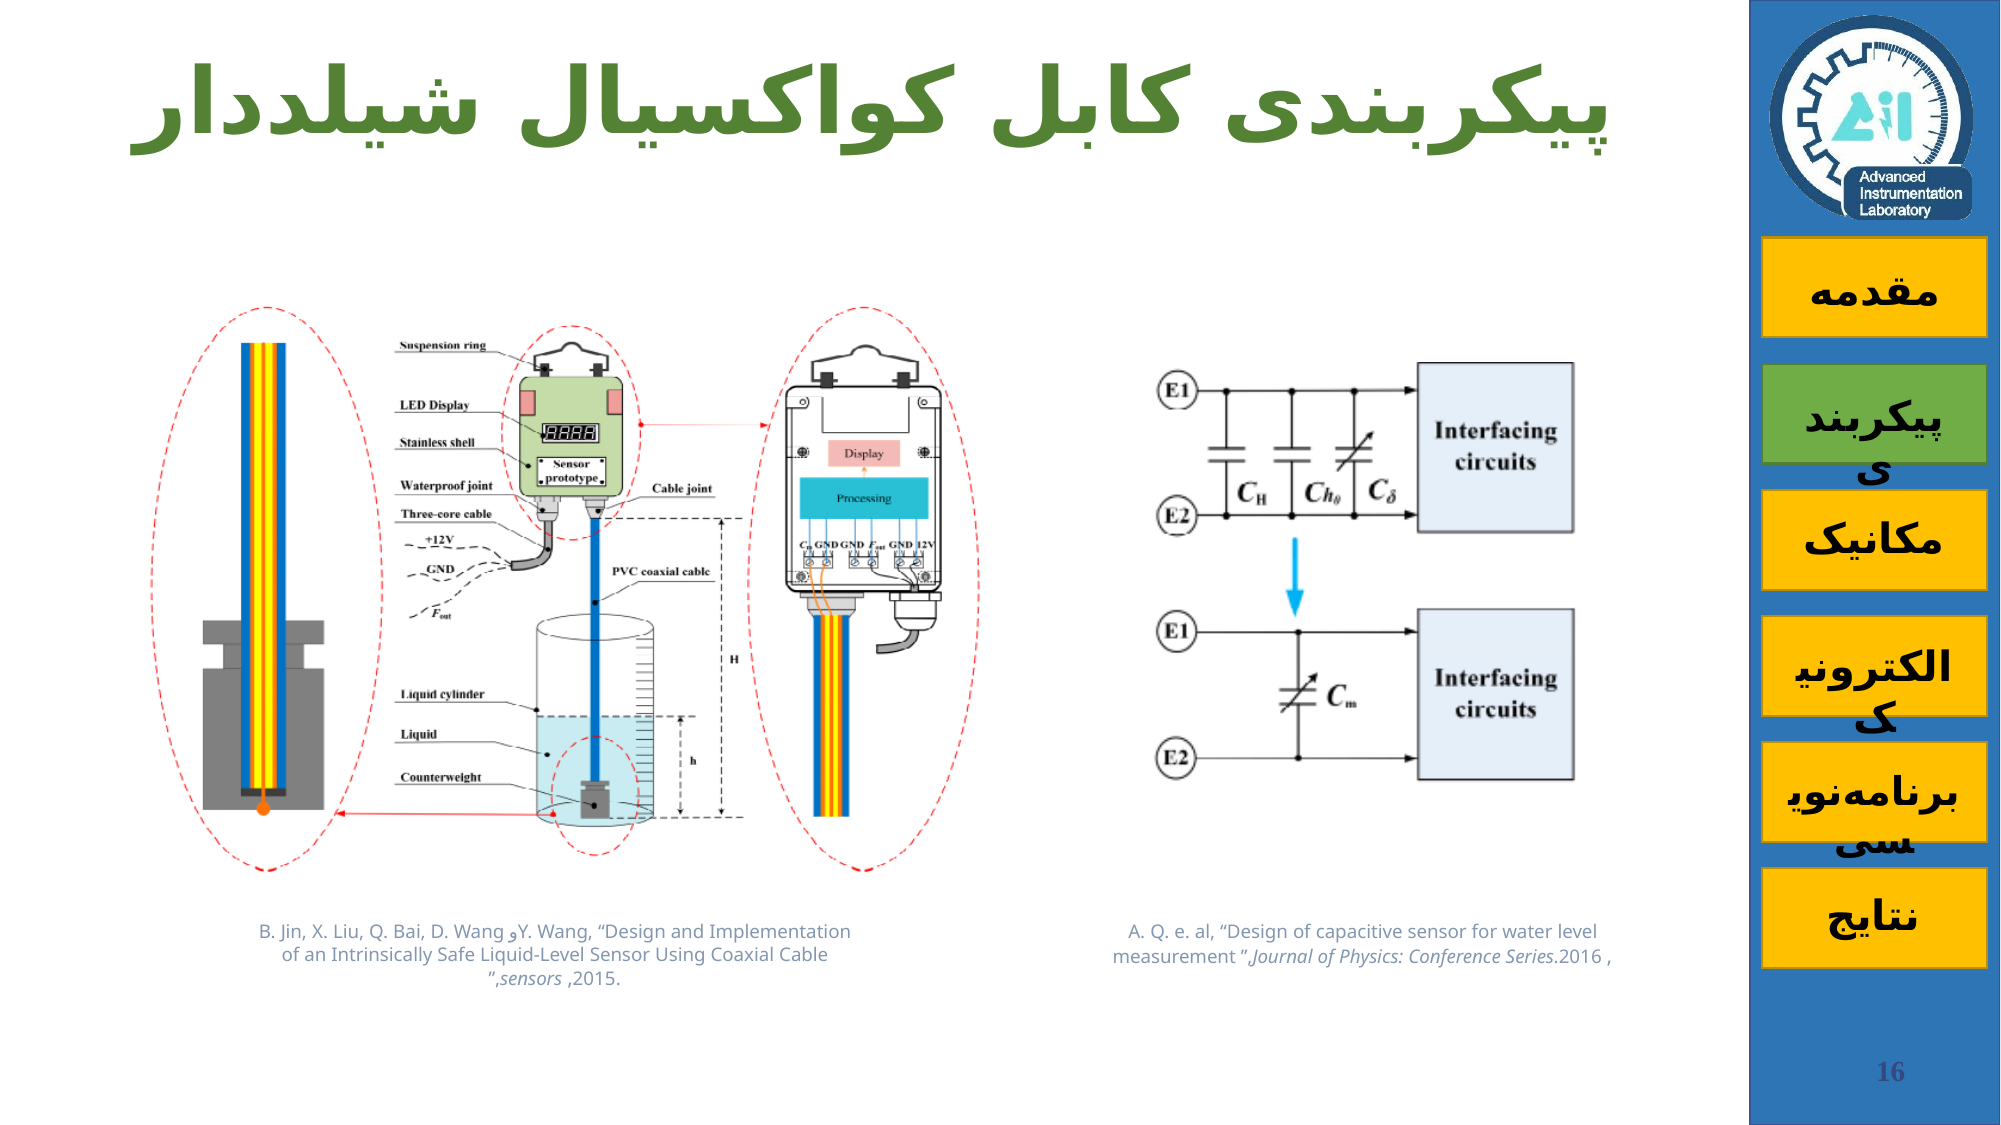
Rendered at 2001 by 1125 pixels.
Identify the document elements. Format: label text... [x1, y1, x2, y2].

picture [1137, 362, 1648, 795]
picture [43, 290, 1066, 889]
text_box A. Q. e. al, “Design of capacitive sensor for water level measurement ”,Journal of Physics: Conference Series.2016 , [1050, 912, 1675, 975]
text_box B. Jin, X. Liu, Q. Bai, D. Wang وY. Wang, “Design and Implementation of an Intrinsically Safe Liquid-Level Sensor Using Coaxial Cable ”,sensors ,2015. [235, 912, 874, 998]
title پیکربندی کابل کواکسیال شیلددار [58, 29, 1692, 179]
picture [1760, 7, 1990, 231]
slide_number 15 [1837, 1039, 1945, 1100]
